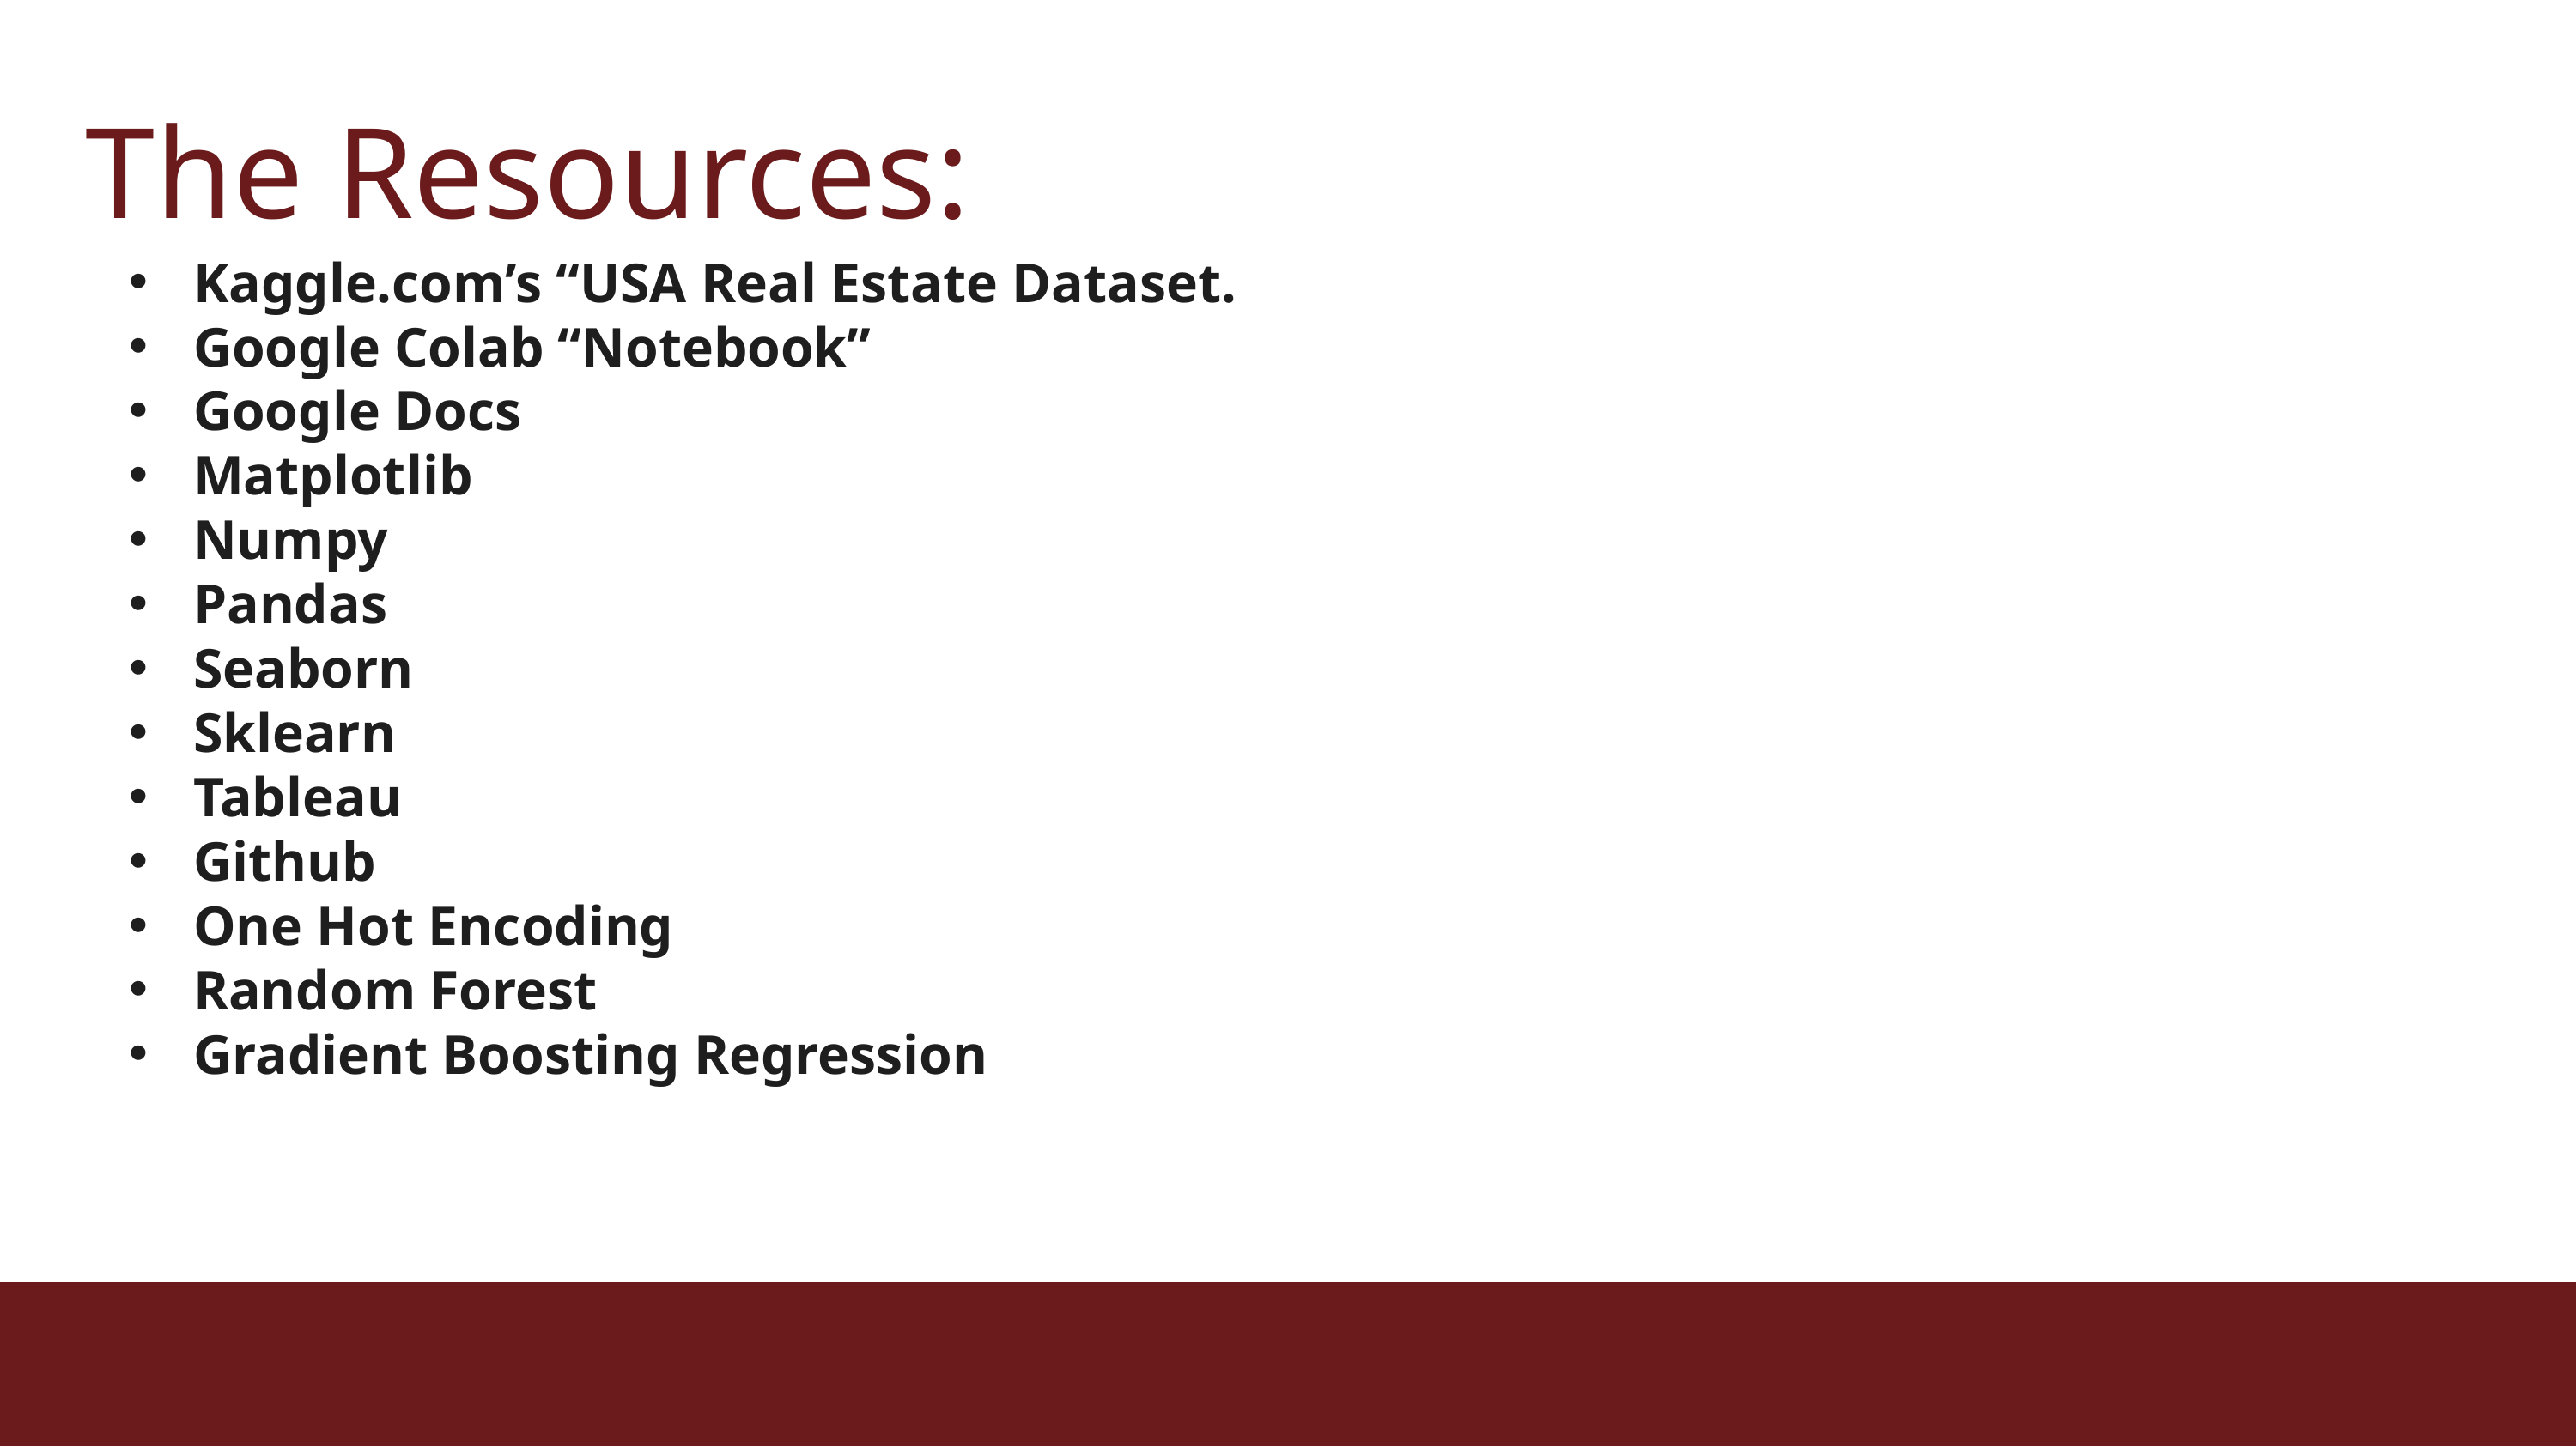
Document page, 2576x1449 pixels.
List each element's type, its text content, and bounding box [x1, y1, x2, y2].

text_box [0, 1281, 2576, 1447]
text_box Kaggle.com’s “USA Real Estate Dataset. Google Colab “Notebook” Google Docs Matplotlib Numpy Pandas Seaborn Sklearn Tableau Github One Hot Encoding Random Forest Gradient Boosting Regression [128, 248, 2447, 1407]
text_box The Resources: [85, 93, 2363, 244]
